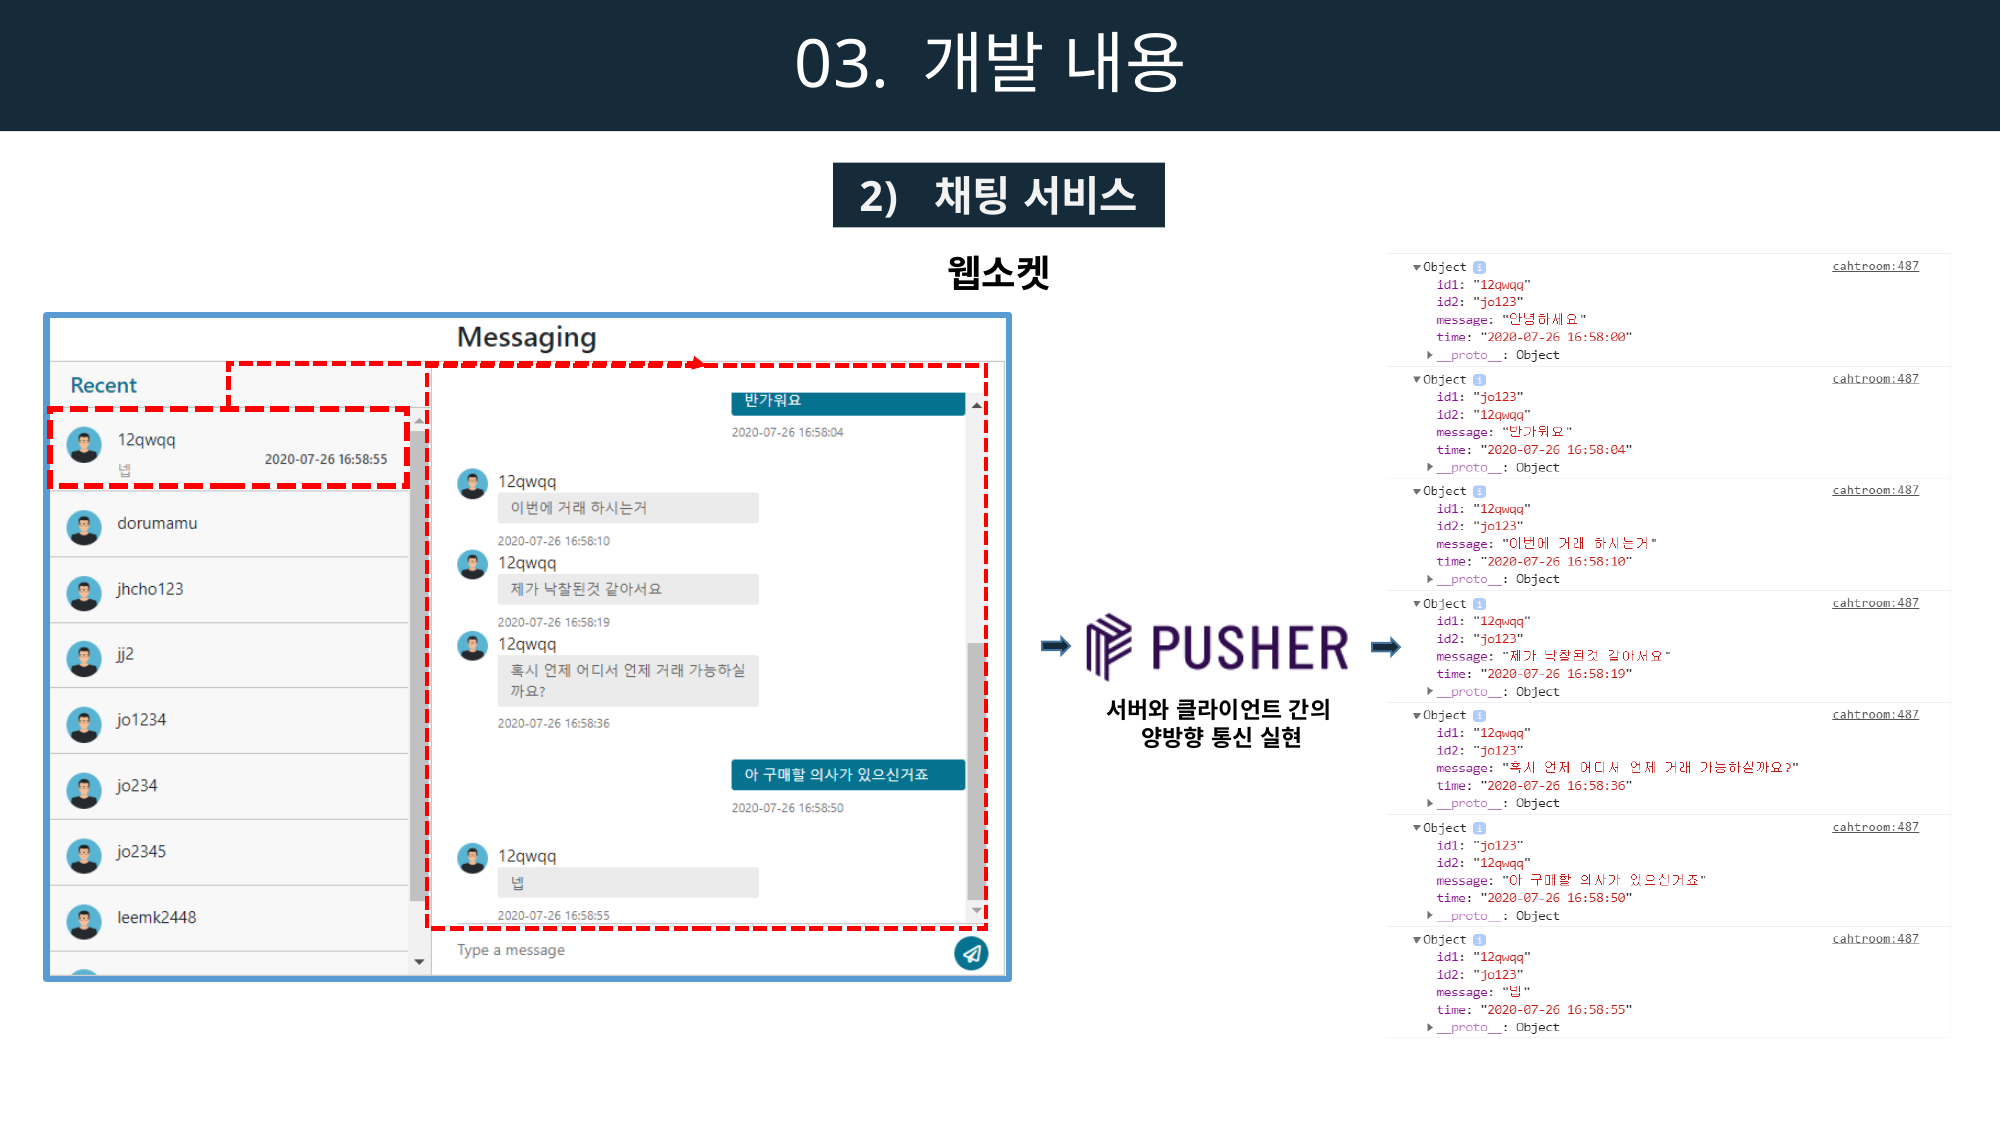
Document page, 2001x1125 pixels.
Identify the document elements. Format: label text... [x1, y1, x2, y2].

picture [49, 318, 1006, 977]
text_box 채팅 서비스 [833, 162, 1165, 228]
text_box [445, 148, 490, 627]
text_box 웹소켓 [754, 242, 1244, 303]
picture [1045, 571, 1384, 723]
text_box 서버와 클라이언트 간의 양방향 통신 실현 [1064, 723, 1381, 759]
picture [1385, 253, 1951, 1038]
text_box [1041, 640, 1045, 652]
text_box [0, 0, 2000, 132]
text_box 03. 개발 내용 [779, 13, 1202, 109]
